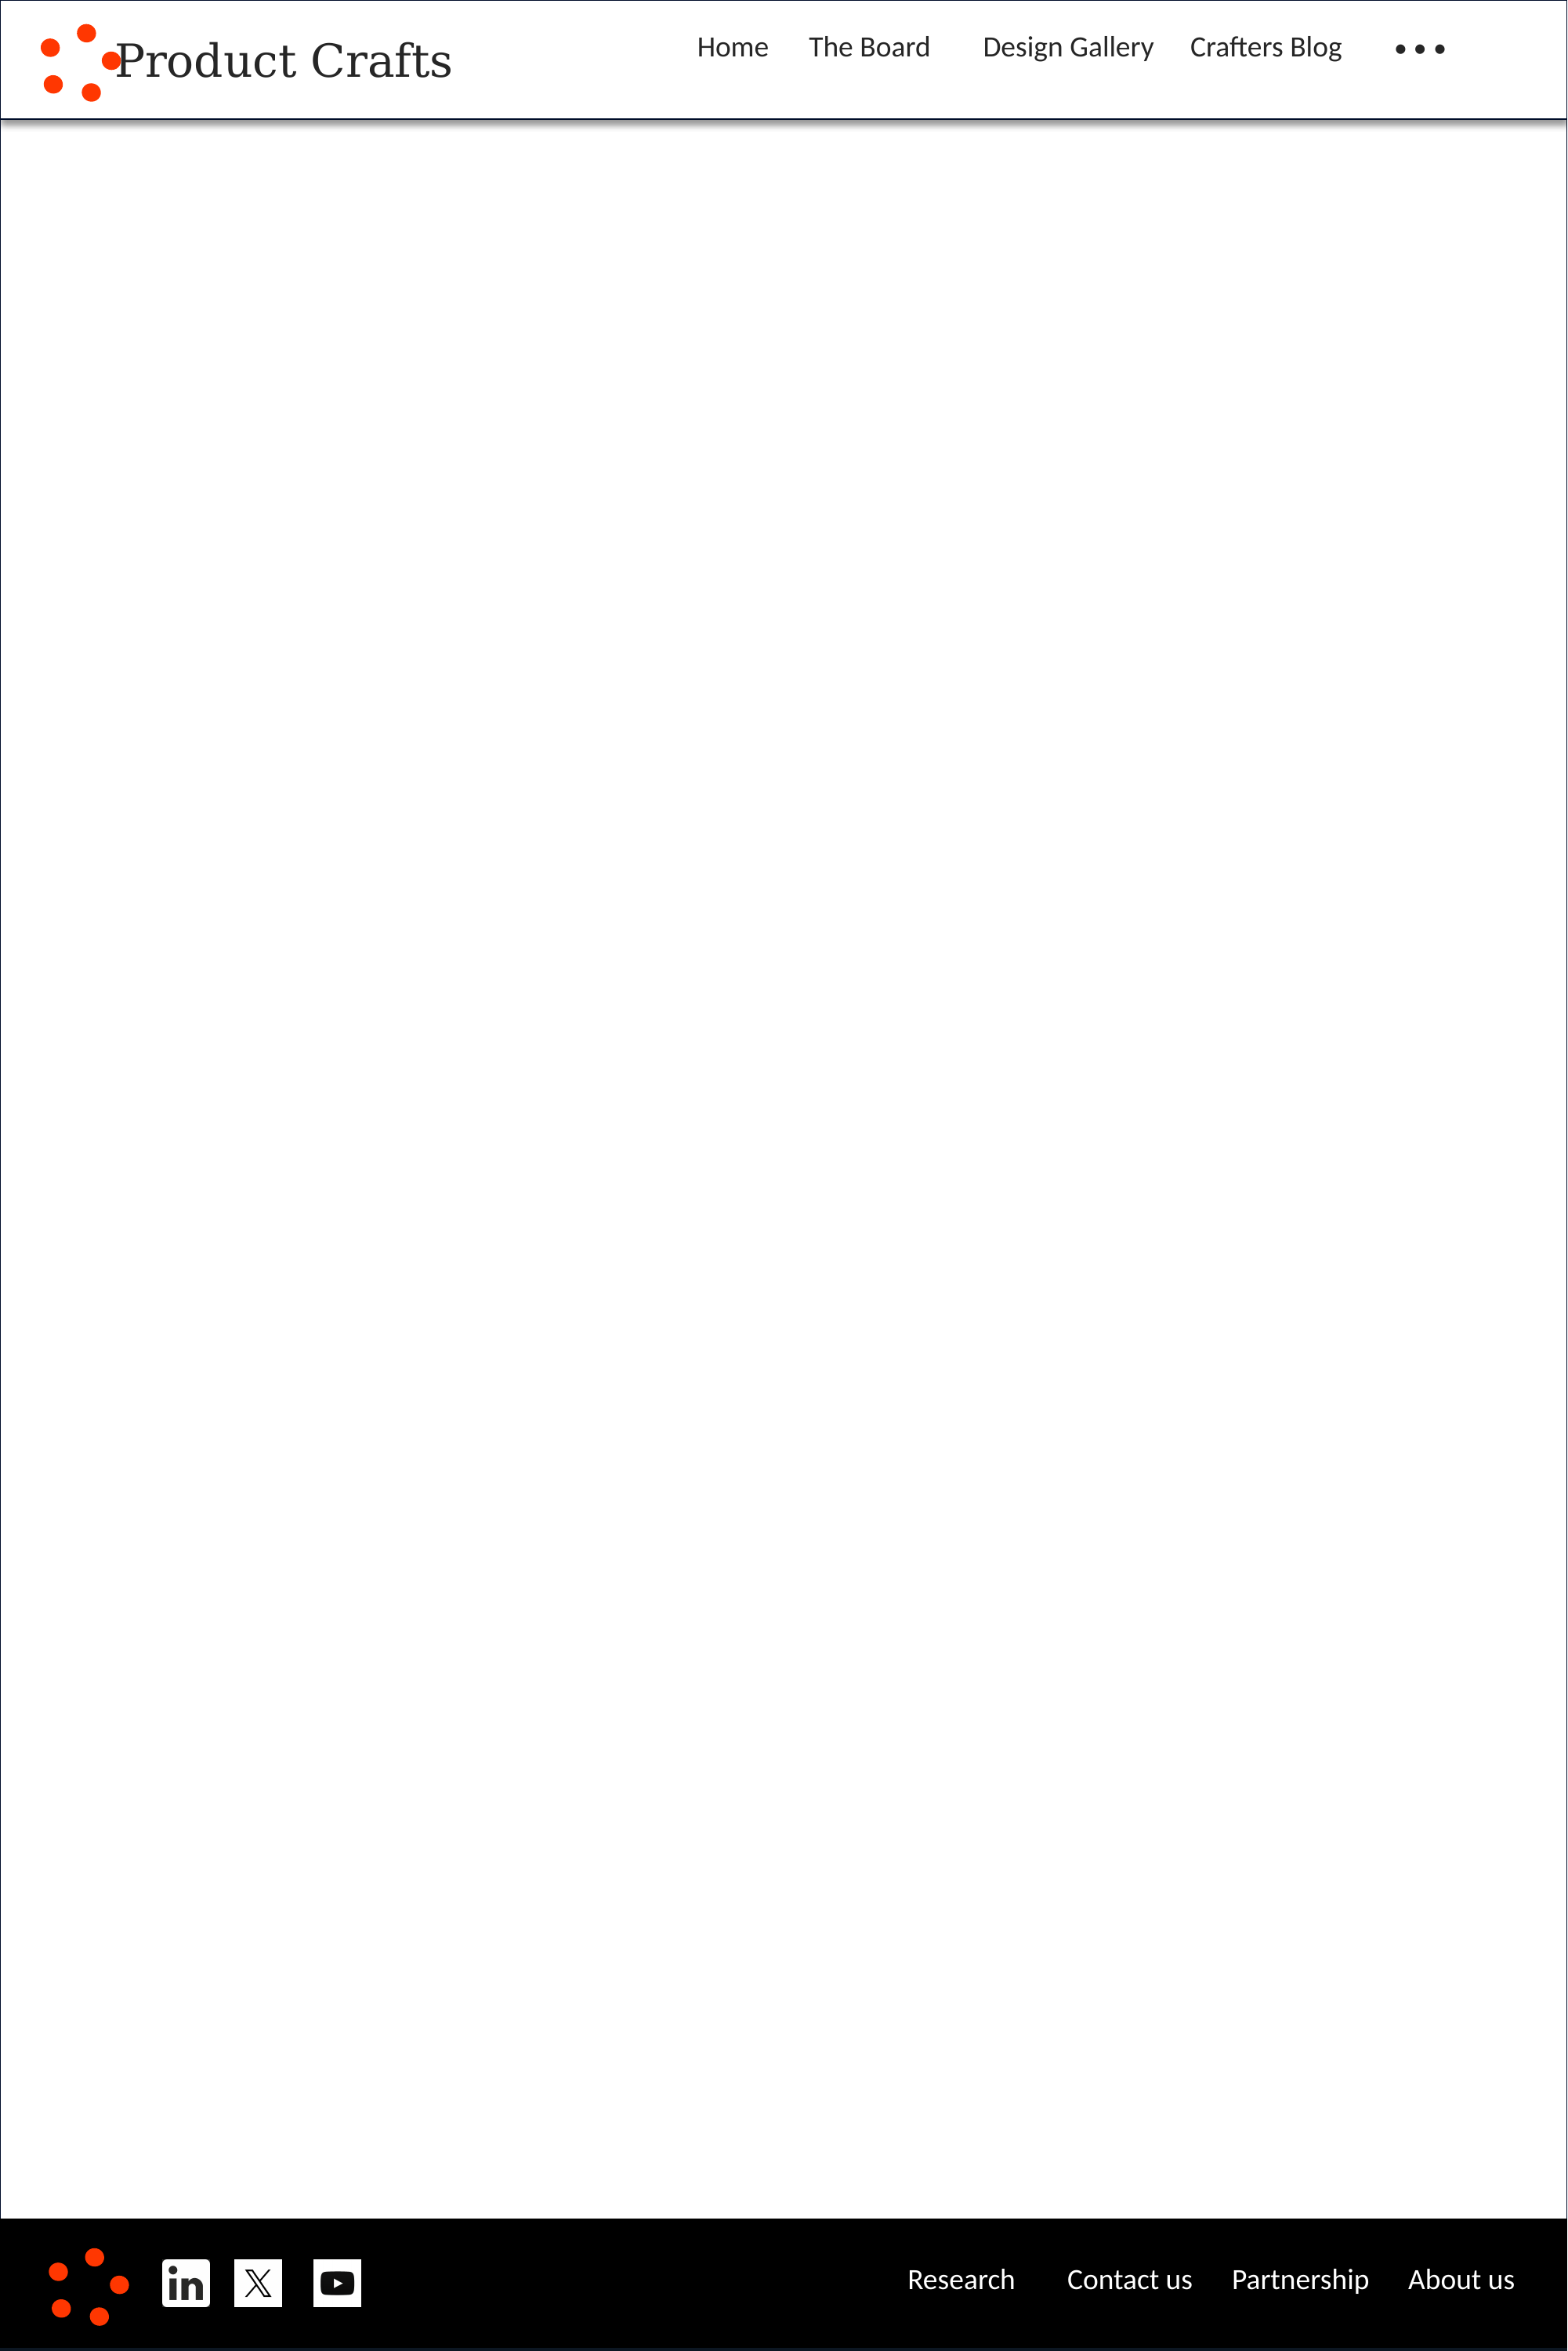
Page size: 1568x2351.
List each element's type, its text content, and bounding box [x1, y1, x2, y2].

text_box Partnership [1220, 2254, 1382, 2302]
text_box [0, 2218, 1567, 2349]
picture [234, 2259, 282, 2307]
text_box Product Crafts [121, 26, 465, 92]
text_box Research [896, 2254, 1028, 2302]
text_box Contact us [1056, 2254, 1205, 2302]
text_box About us [1396, 2254, 1527, 2302]
picture [162, 2259, 210, 2307]
picture [313, 2259, 361, 2307]
text_box … [1382, 0, 1460, 75]
text_box Home [686, 21, 781, 68]
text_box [41, 24, 121, 101]
text_box The Board [797, 21, 943, 68]
text_box [0, 129, 1567, 2218]
text_box Design Gallery [971, 21, 1167, 68]
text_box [49, 2248, 129, 2325]
text_box Crafters Blog [1179, 21, 1354, 68]
text_box [0, 0, 1567, 120]
